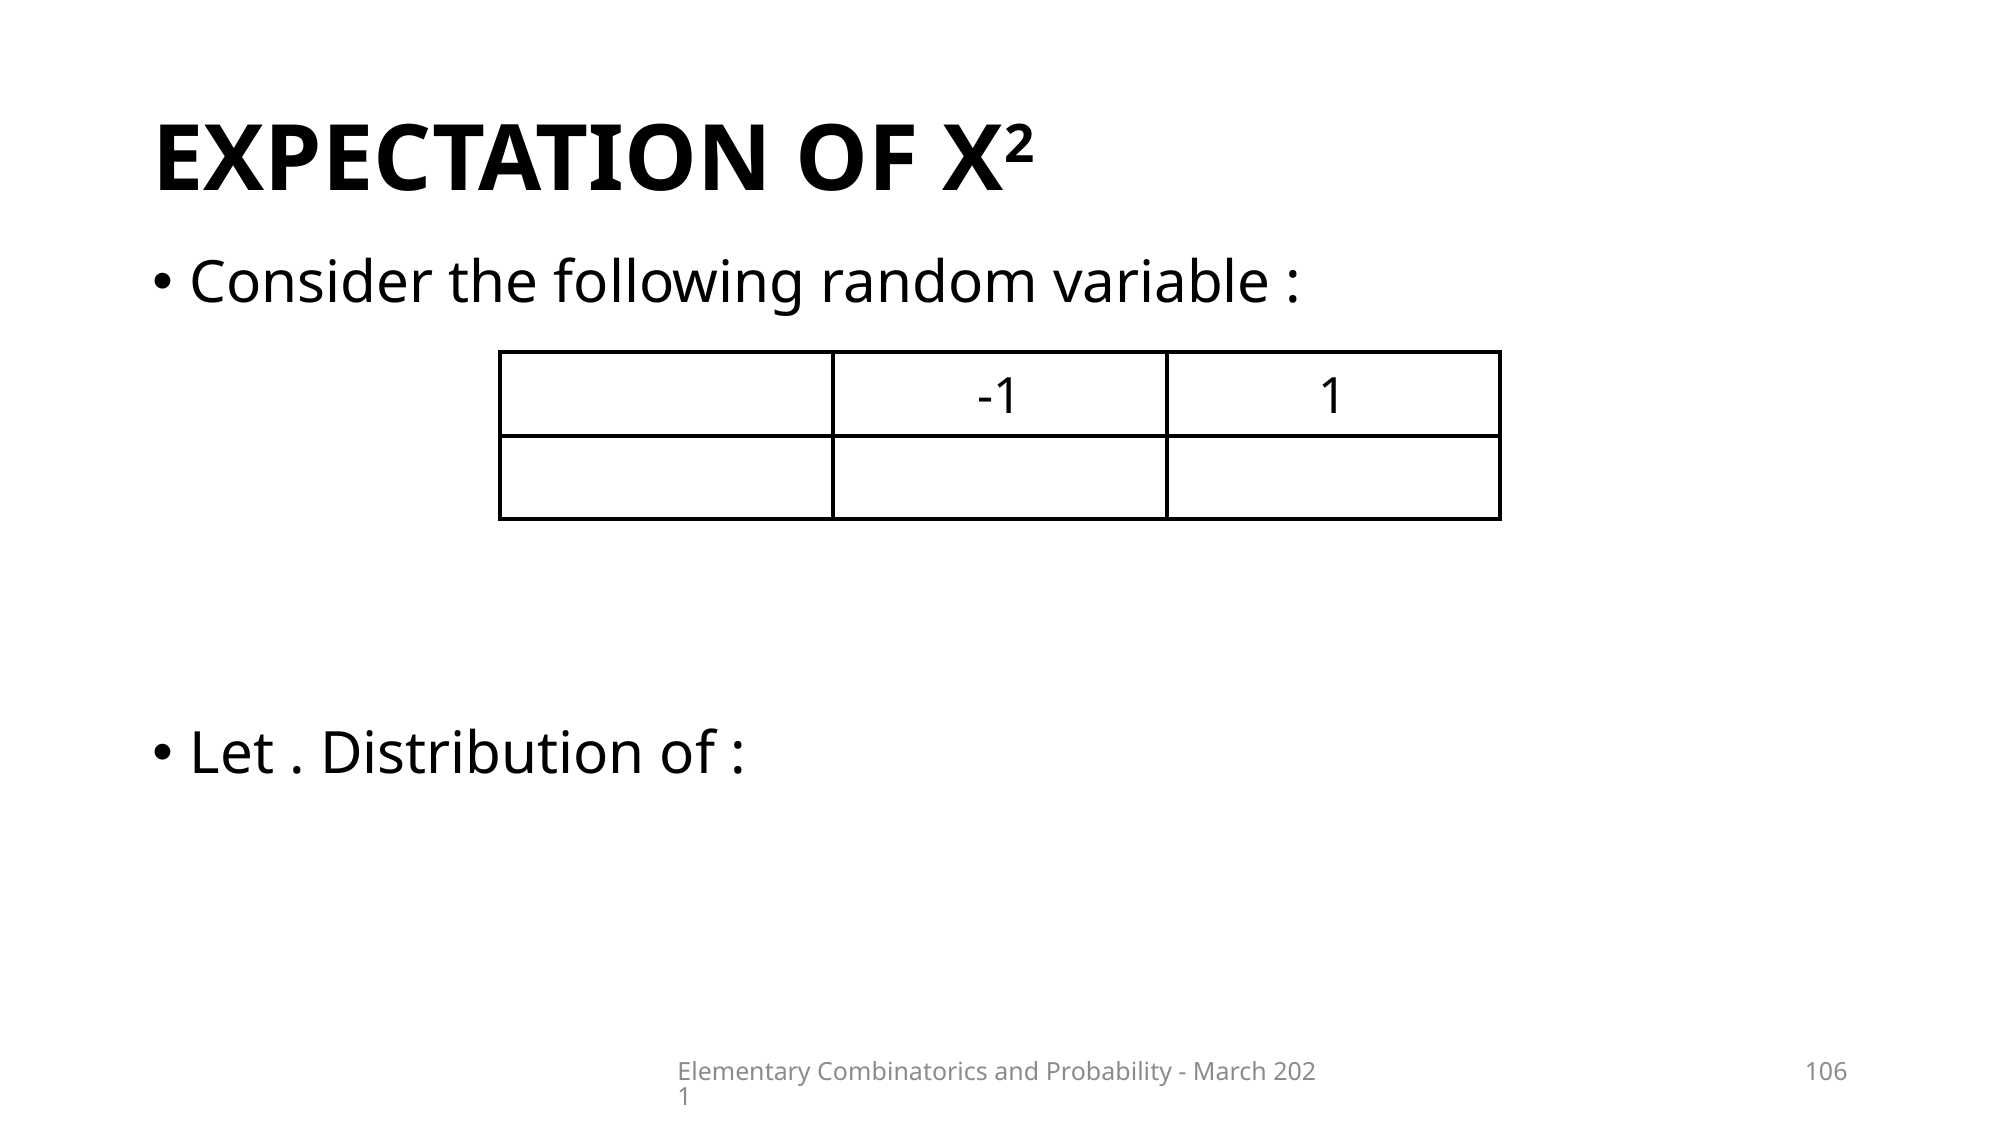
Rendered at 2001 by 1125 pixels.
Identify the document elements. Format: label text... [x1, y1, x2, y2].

title Expectation of x2 [137, 52, 1863, 270]
footer Elementary Combinatorics and Probability - March 2021 [662, 1042, 1338, 1103]
slide_number 106 [1412, 1042, 1863, 1103]
